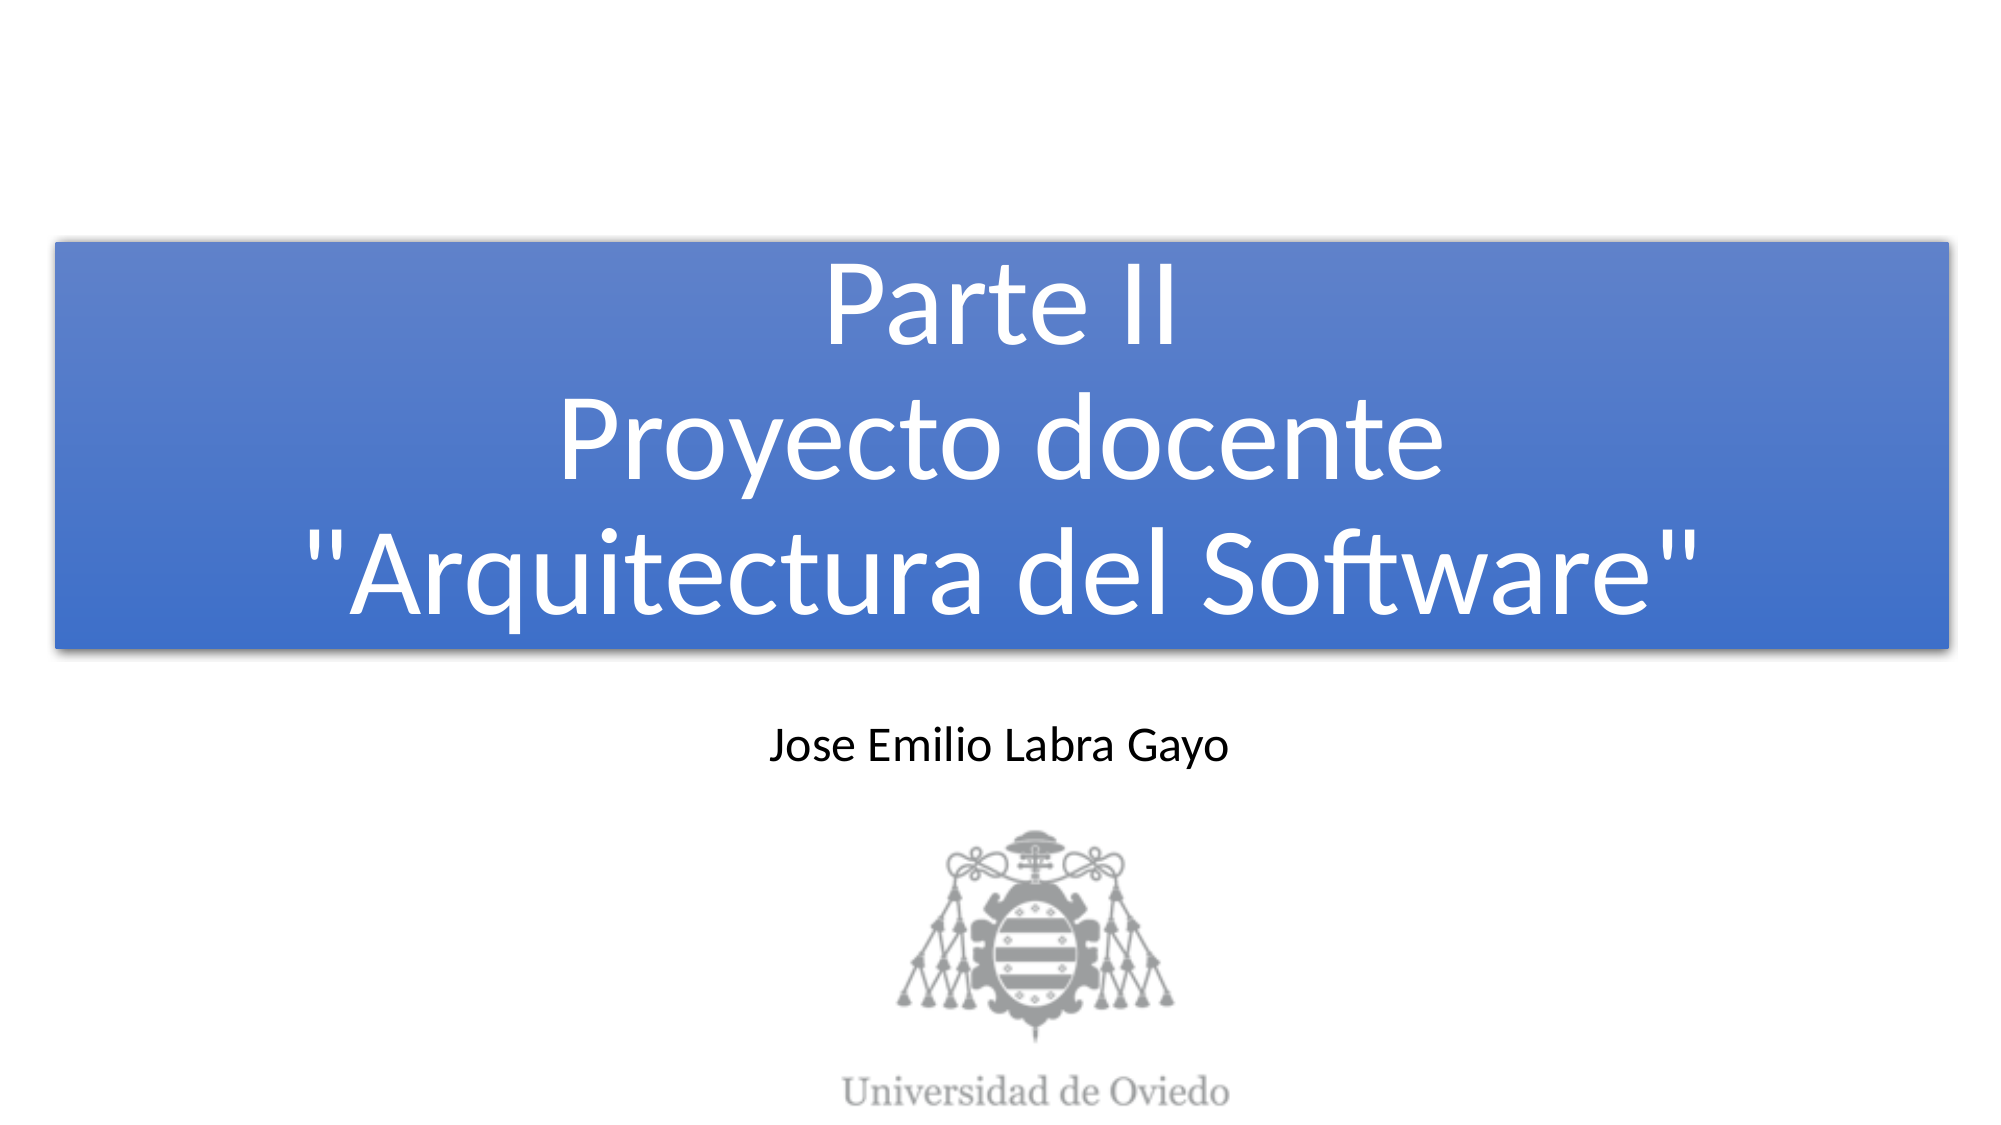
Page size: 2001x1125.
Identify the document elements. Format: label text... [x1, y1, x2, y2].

subtitle Jose Emilio Labra Gayo [0, 710, 2000, 791]
picture [671, 812, 1401, 1125]
title Parte II Proyecto docente "Arquitectura del Software" [55, 242, 1949, 649]
